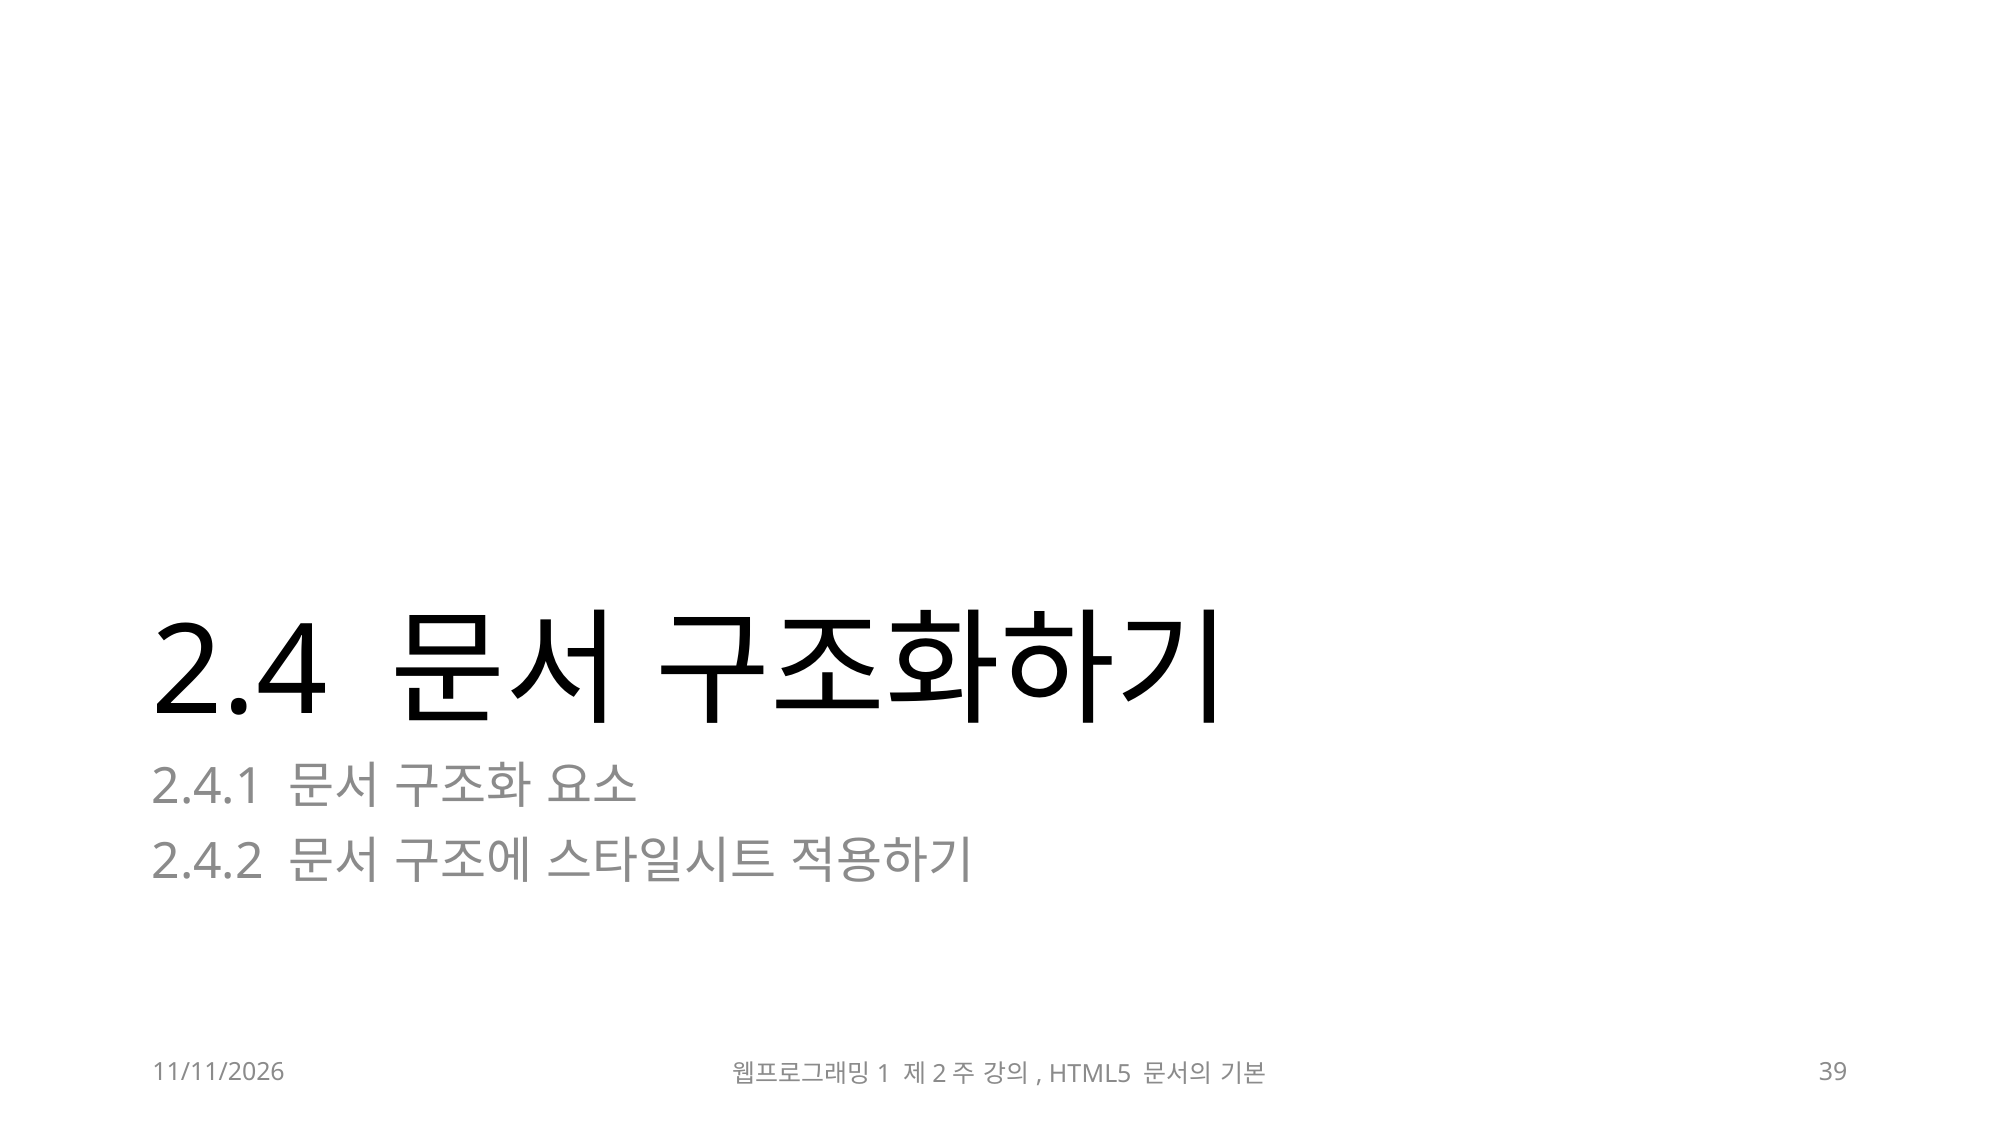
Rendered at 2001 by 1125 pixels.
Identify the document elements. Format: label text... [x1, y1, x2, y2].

footer 웹프로그래밍1 제2주 강의, HTML5 문서의 기본 [662, 1042, 1338, 1103]
slide_number 39 [1412, 1042, 1863, 1103]
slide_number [137, 1042, 588, 1103]
list 2.4.1 문서 구조화 요소 2.4.2 문서 구조에 스타일시트 적용하기 [136, 752, 1862, 999]
title 2.4 문서 구조화하기 [136, 280, 1862, 749]
